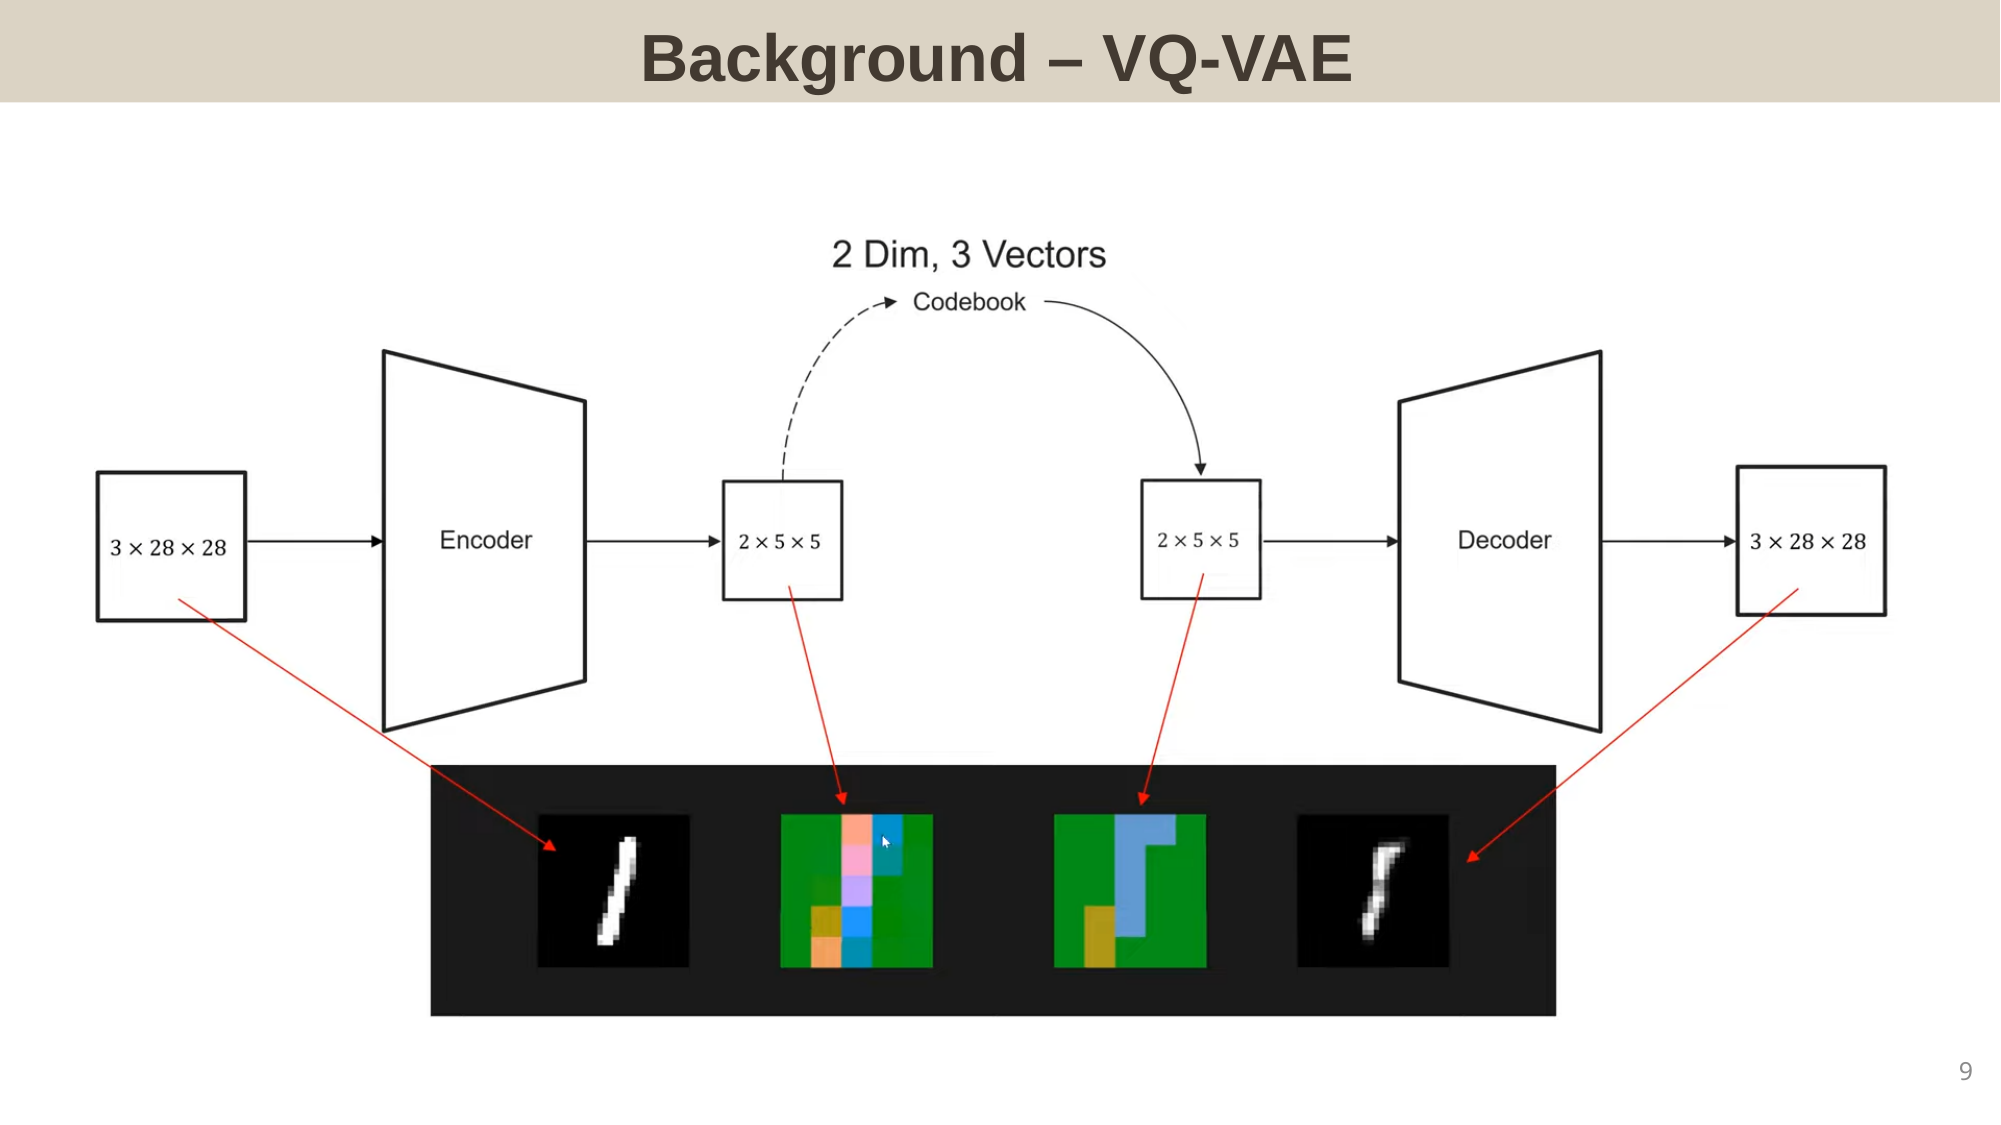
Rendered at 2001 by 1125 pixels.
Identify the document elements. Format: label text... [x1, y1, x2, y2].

text_box Background – VQ-VAE [0, 0, 2000, 103]
slide_number 9 [1538, 1042, 1989, 1103]
picture [88, 153, 1912, 1020]
